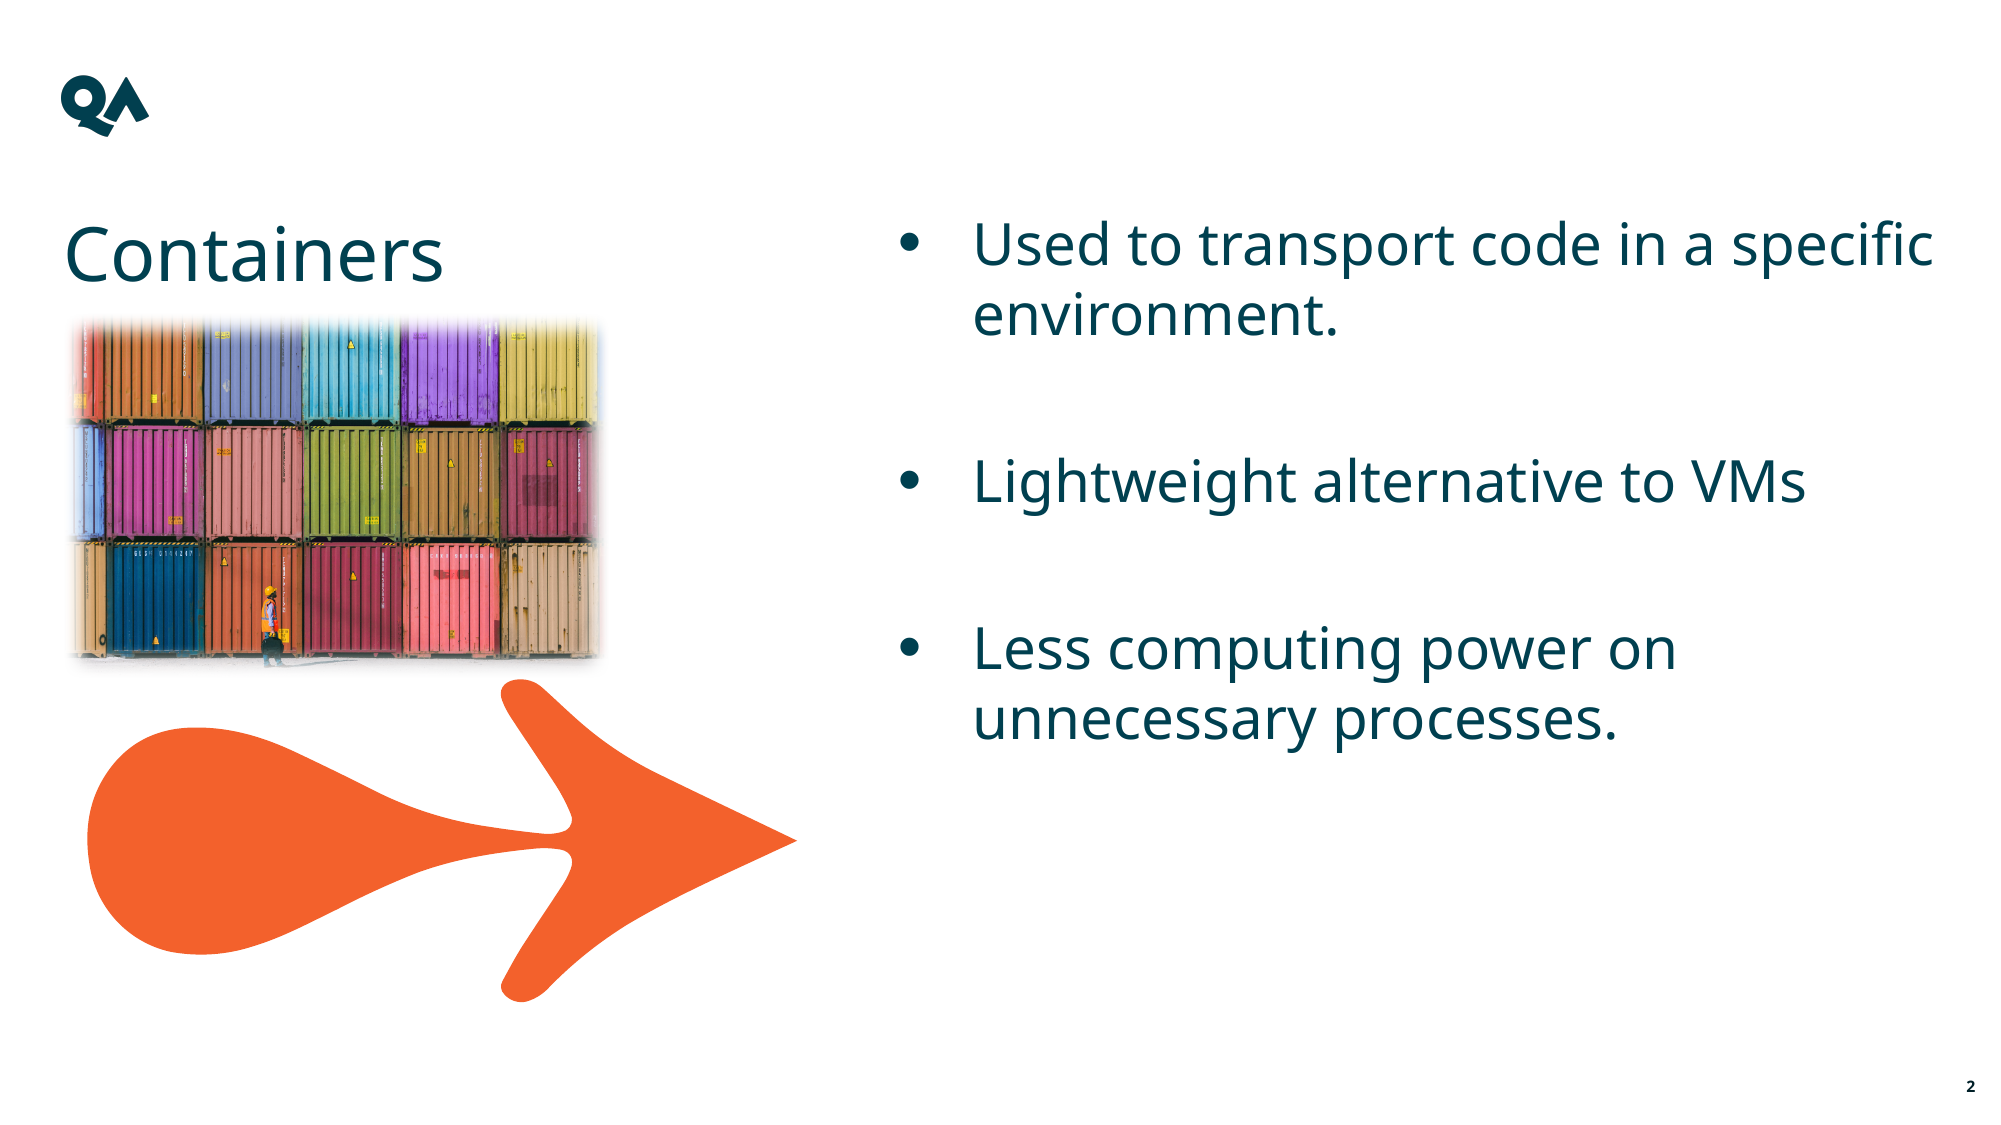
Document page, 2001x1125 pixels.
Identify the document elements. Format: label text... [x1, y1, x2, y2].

list Containers [63, 206, 703, 638]
list Used to transport code in a specific environment. Lightweight alternative to VMs Less computing power on unnecessary processes. [897, 206, 1939, 1063]
slide_number 2 [1846, 1068, 1976, 1098]
picture [63, 312, 610, 679]
picture [44, 61, 166, 148]
